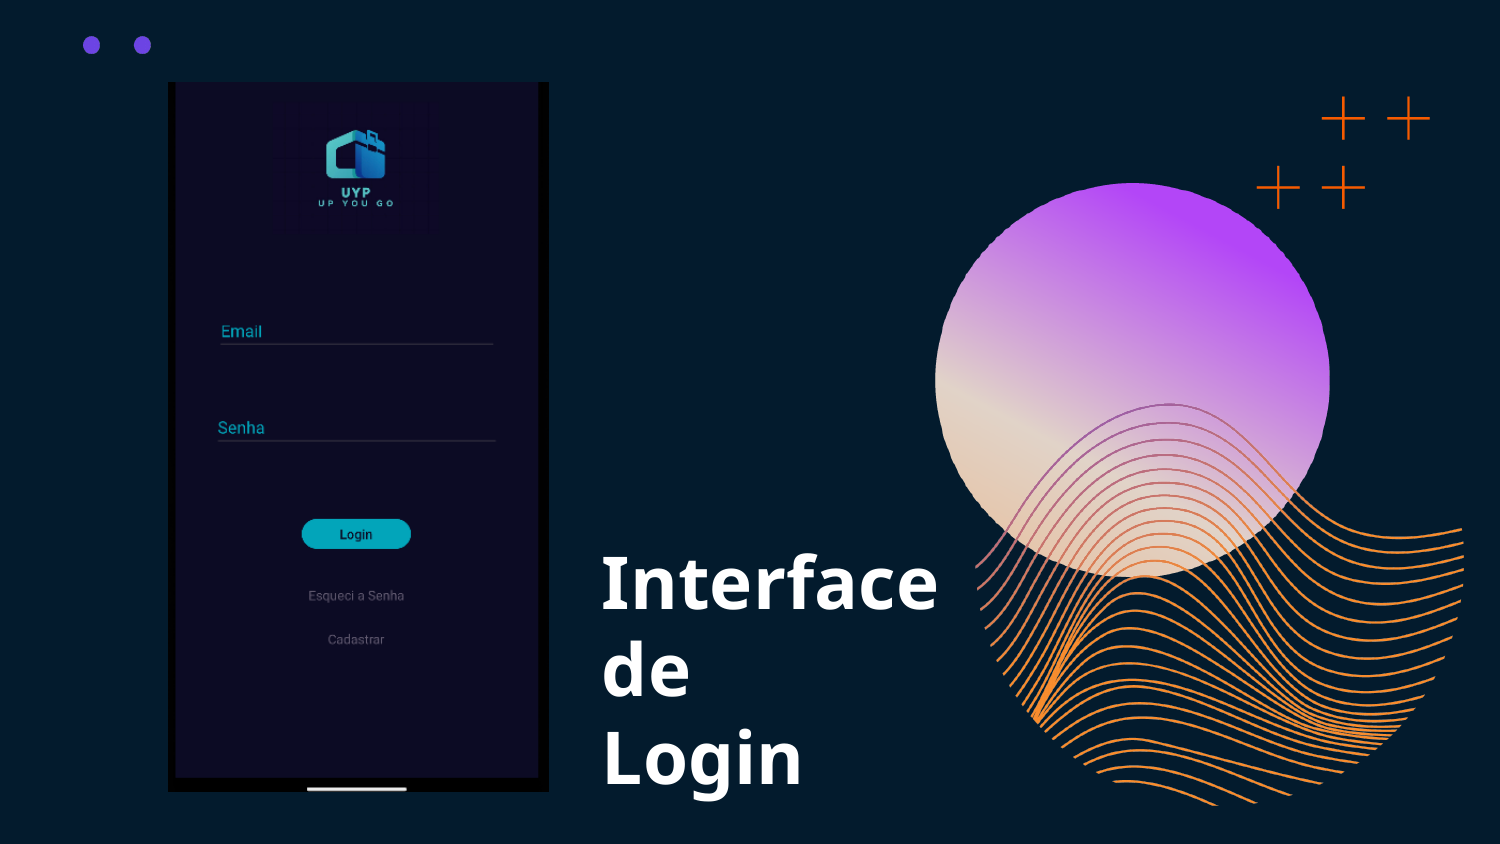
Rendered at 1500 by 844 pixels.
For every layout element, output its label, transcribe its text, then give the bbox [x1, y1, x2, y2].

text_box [935, 96, 1465, 806]
picture [167, 81, 552, 792]
title Interface de Login [586, 521, 930, 791]
picture [83, 36, 151, 54]
